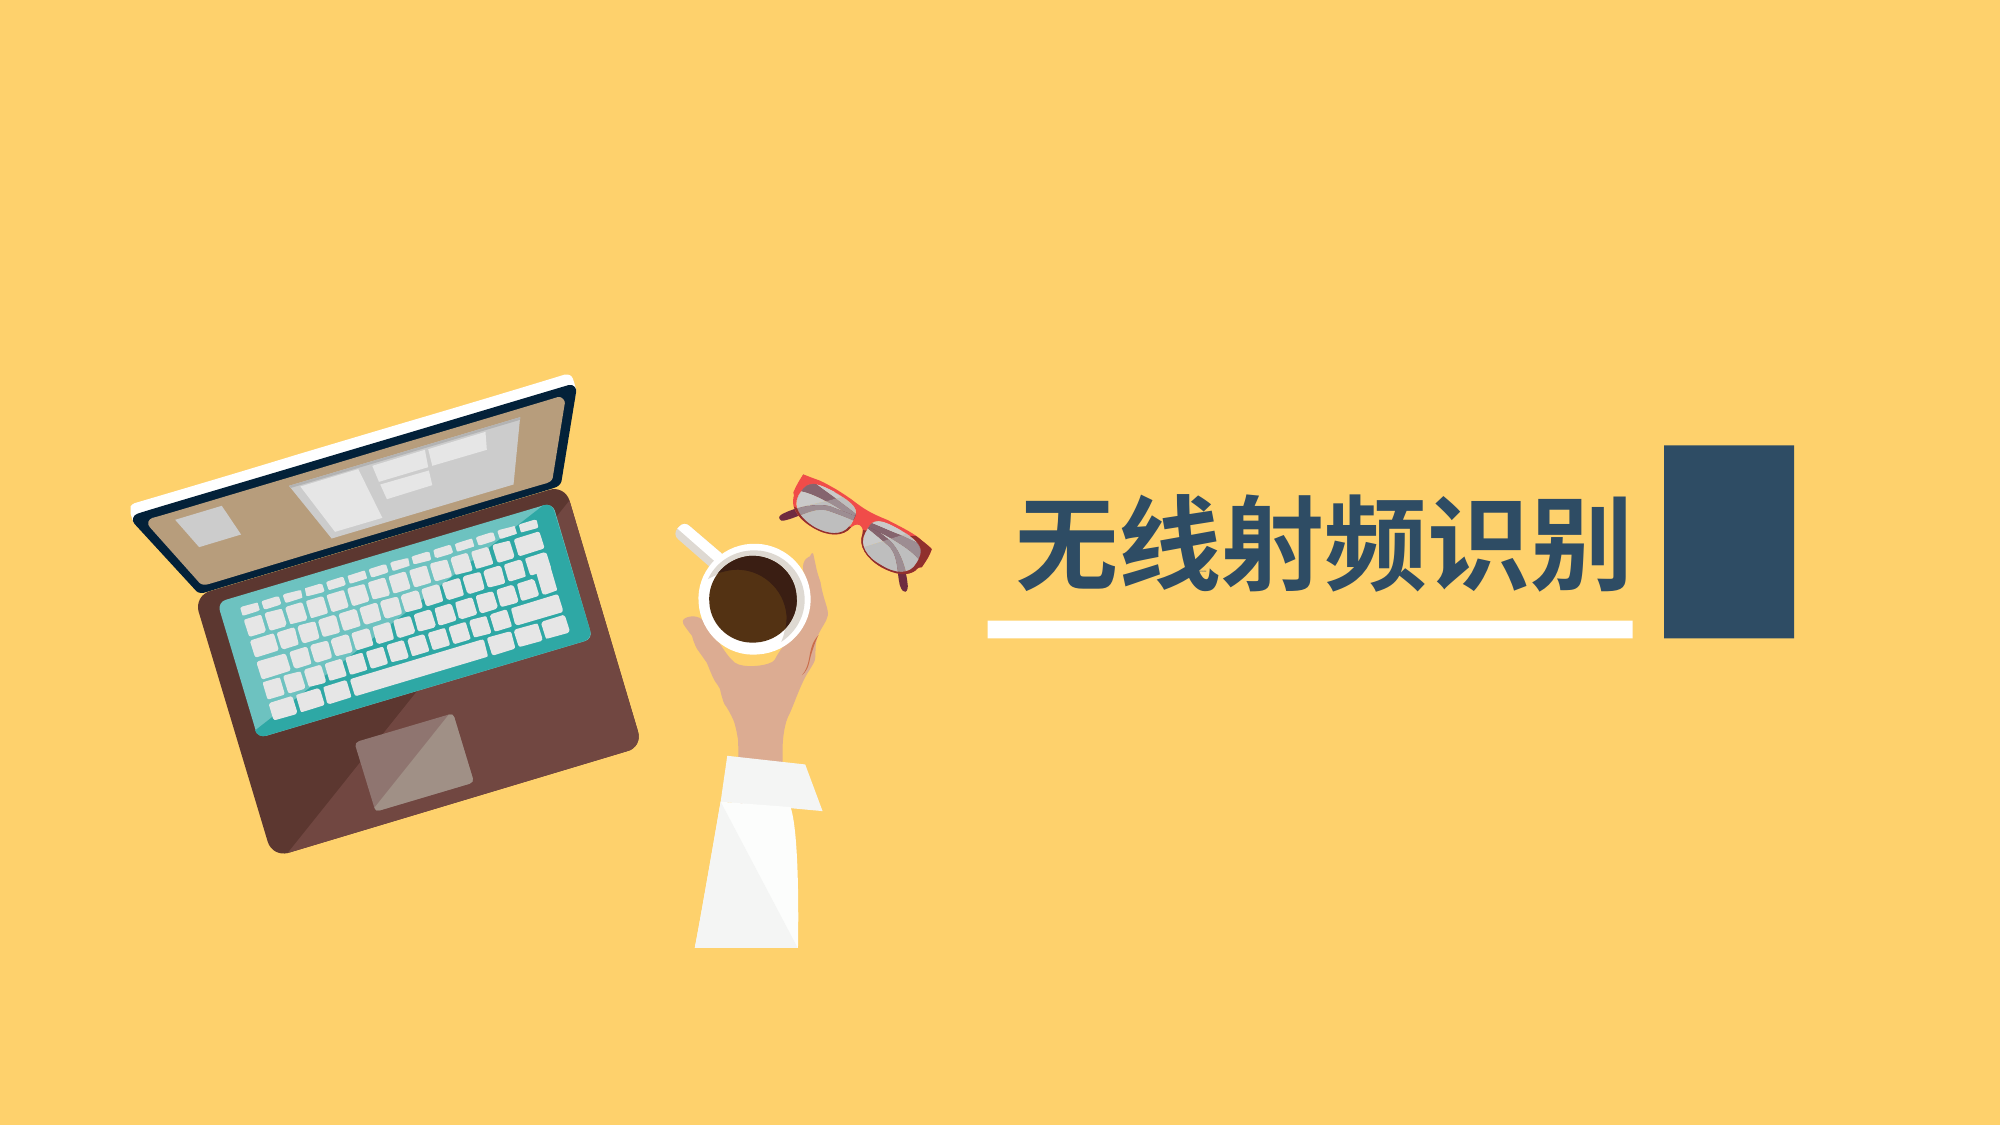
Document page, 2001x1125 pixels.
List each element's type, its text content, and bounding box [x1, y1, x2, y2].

text_box [987, 620, 1634, 639]
picture [130, 373, 932, 948]
text_box [1663, 444, 1795, 639]
text_box 无线射频识别 [932, 471, 1649, 611]
text_box ADVANTAGE [1180, 562, 1609, 580]
